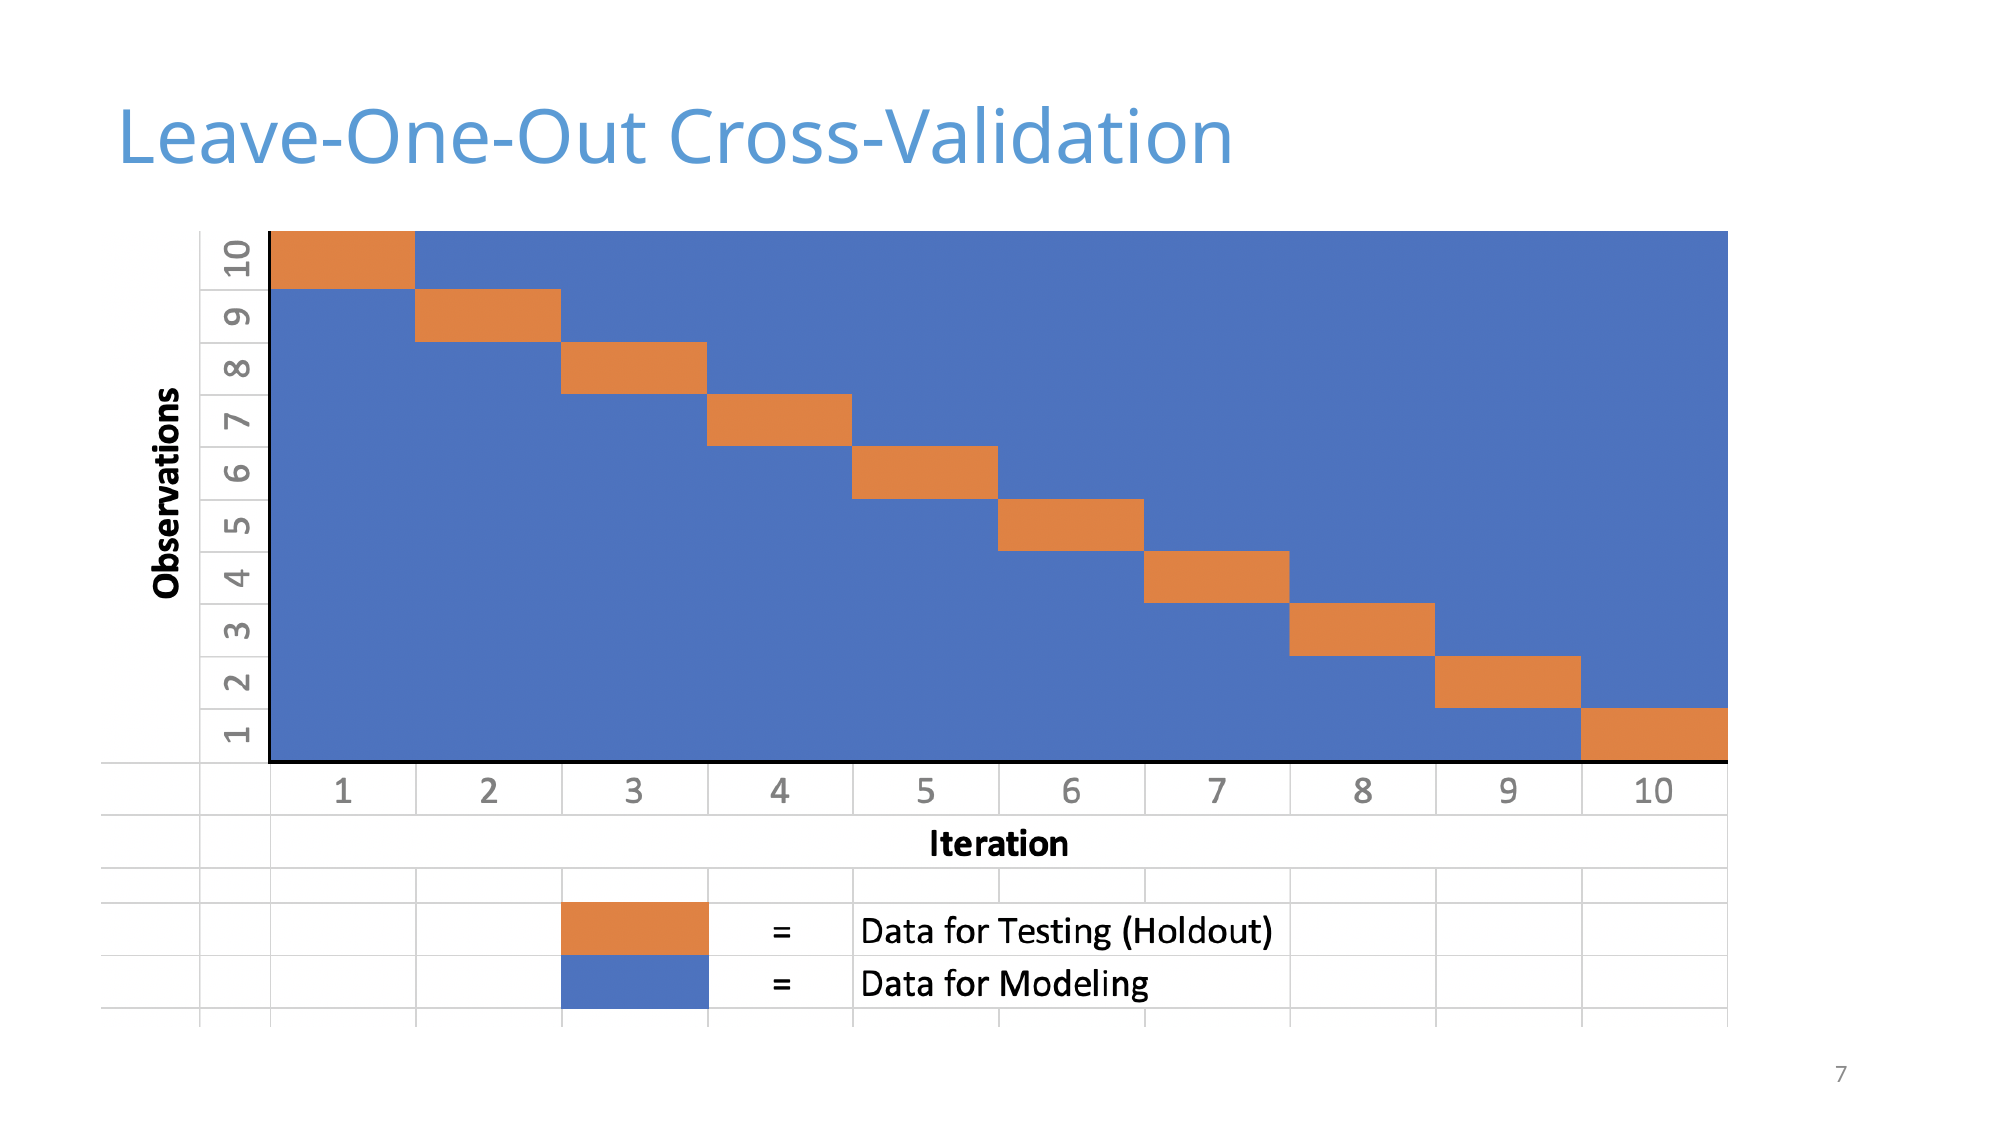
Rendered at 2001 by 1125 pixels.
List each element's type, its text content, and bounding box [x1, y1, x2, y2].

text_box Leave-One-Out Cross-Validation [101, 47, 1777, 232]
picture [101, 231, 1728, 1027]
slide_number 7 [1412, 1042, 1863, 1103]
